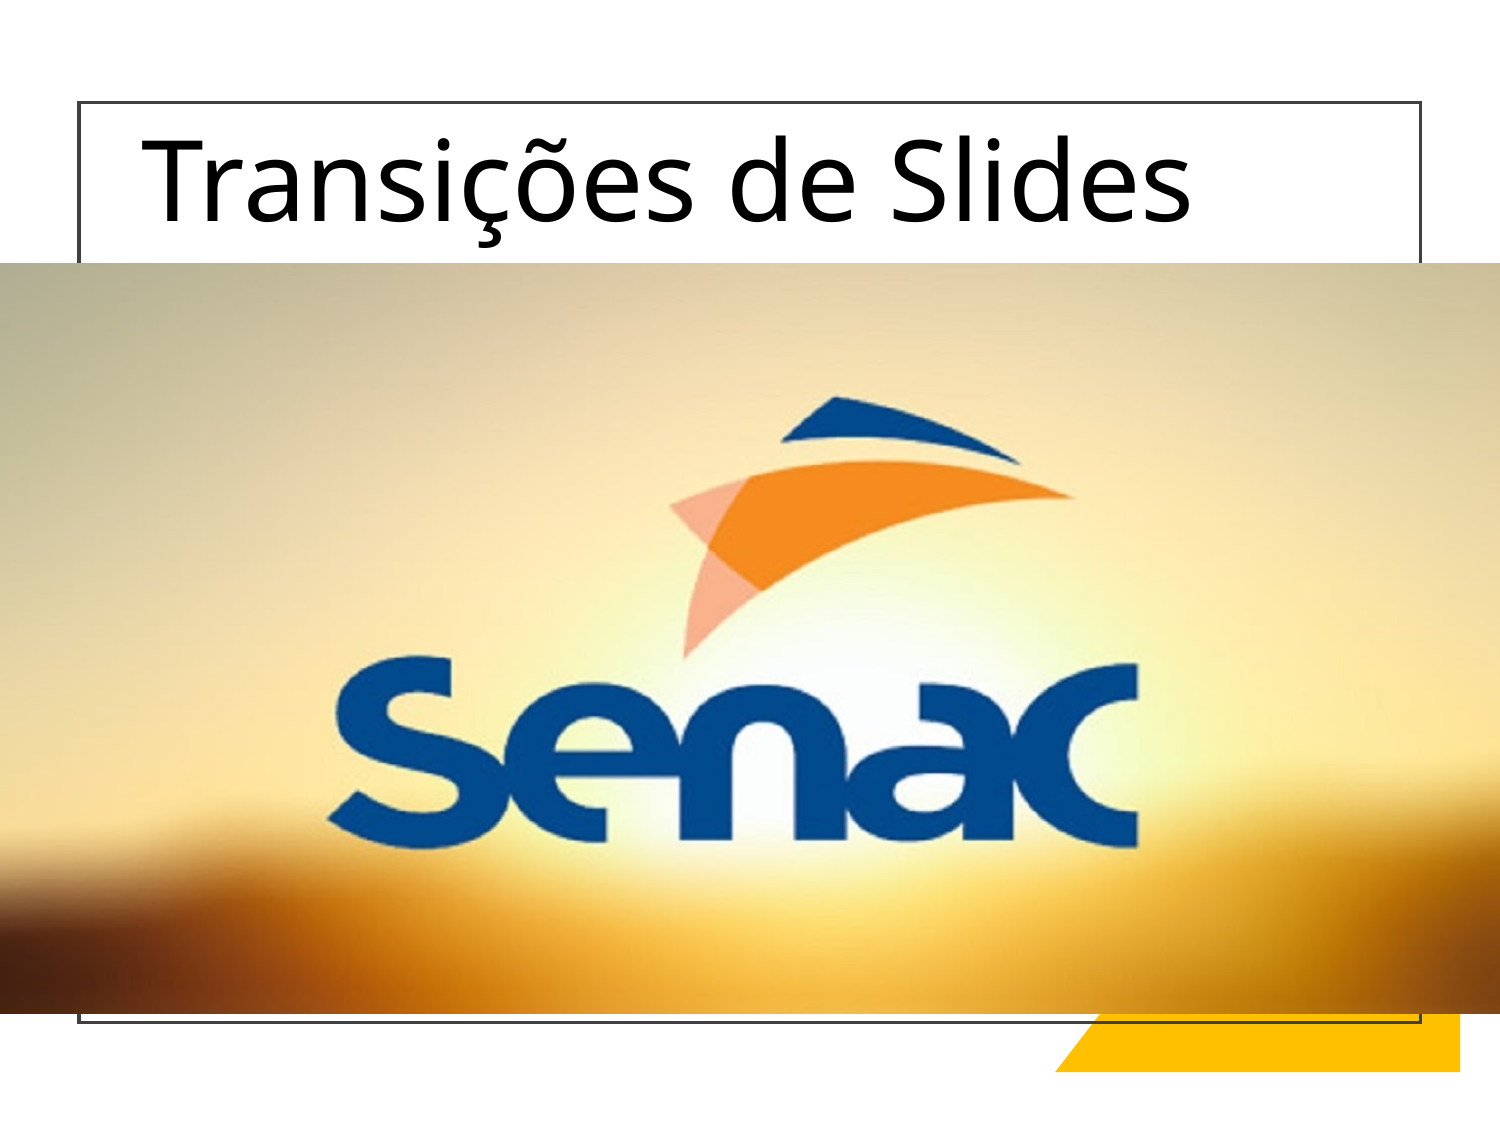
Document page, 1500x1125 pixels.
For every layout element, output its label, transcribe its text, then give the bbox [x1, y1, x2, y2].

title Transições de Slides [126, 52, 1373, 263]
text_box [78, 1014, 1422, 1023]
text_box [1373, 101, 1422, 263]
text_box [0, 1014, 1500, 1125]
picture [0, 263, 1500, 1014]
text_box [78, 101, 126, 263]
text_box [0, 0, 1500, 263]
text_box [1052, 1014, 1462, 1074]
